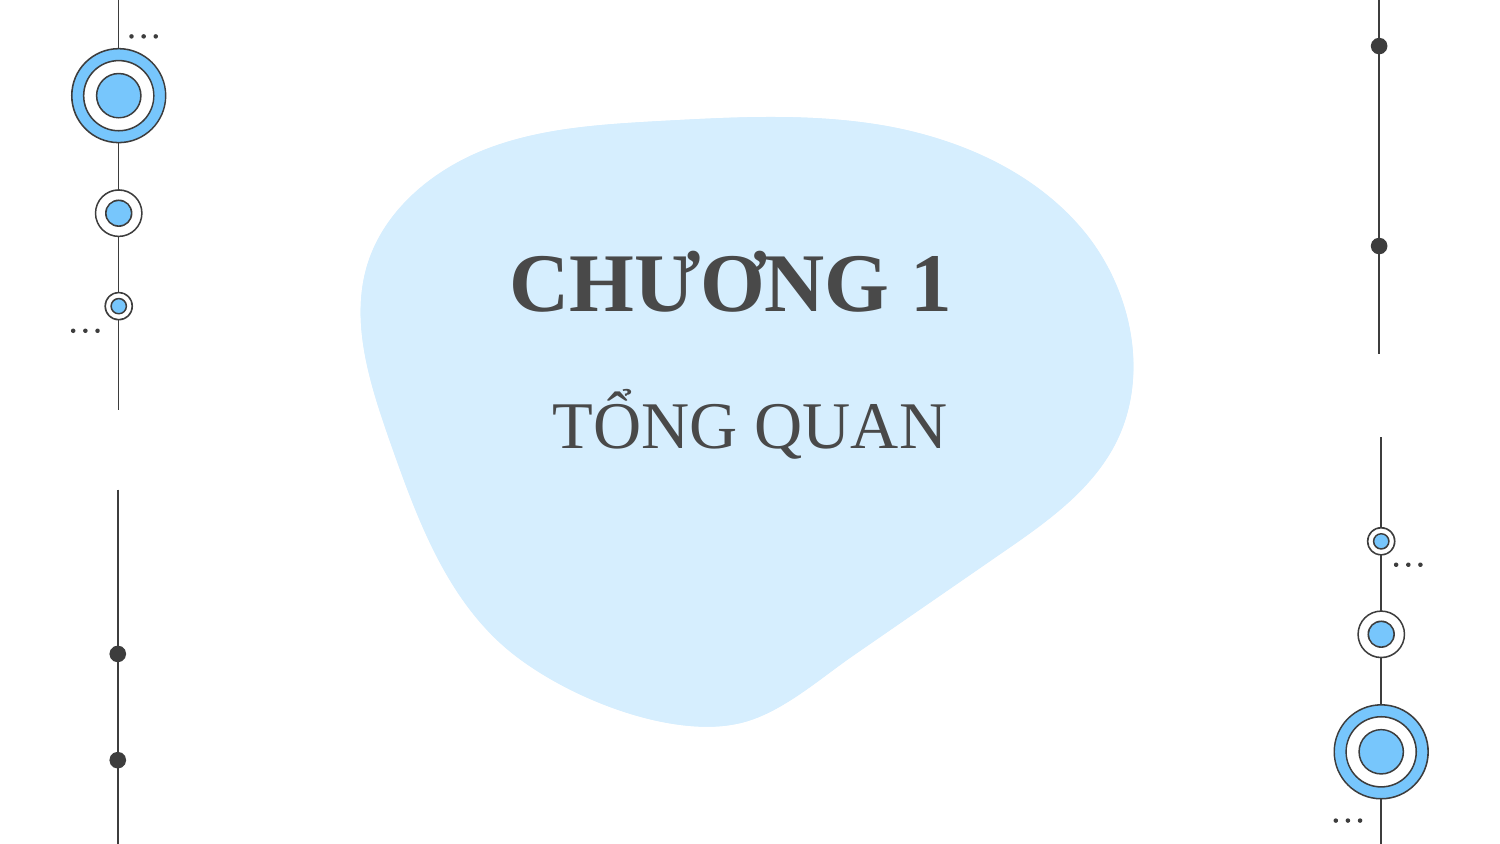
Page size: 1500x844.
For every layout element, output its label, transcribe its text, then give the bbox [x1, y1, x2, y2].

title CHƯƠNG 1 [487, 190, 975, 366]
title TỔNG QUAN [487, 355, 1013, 488]
